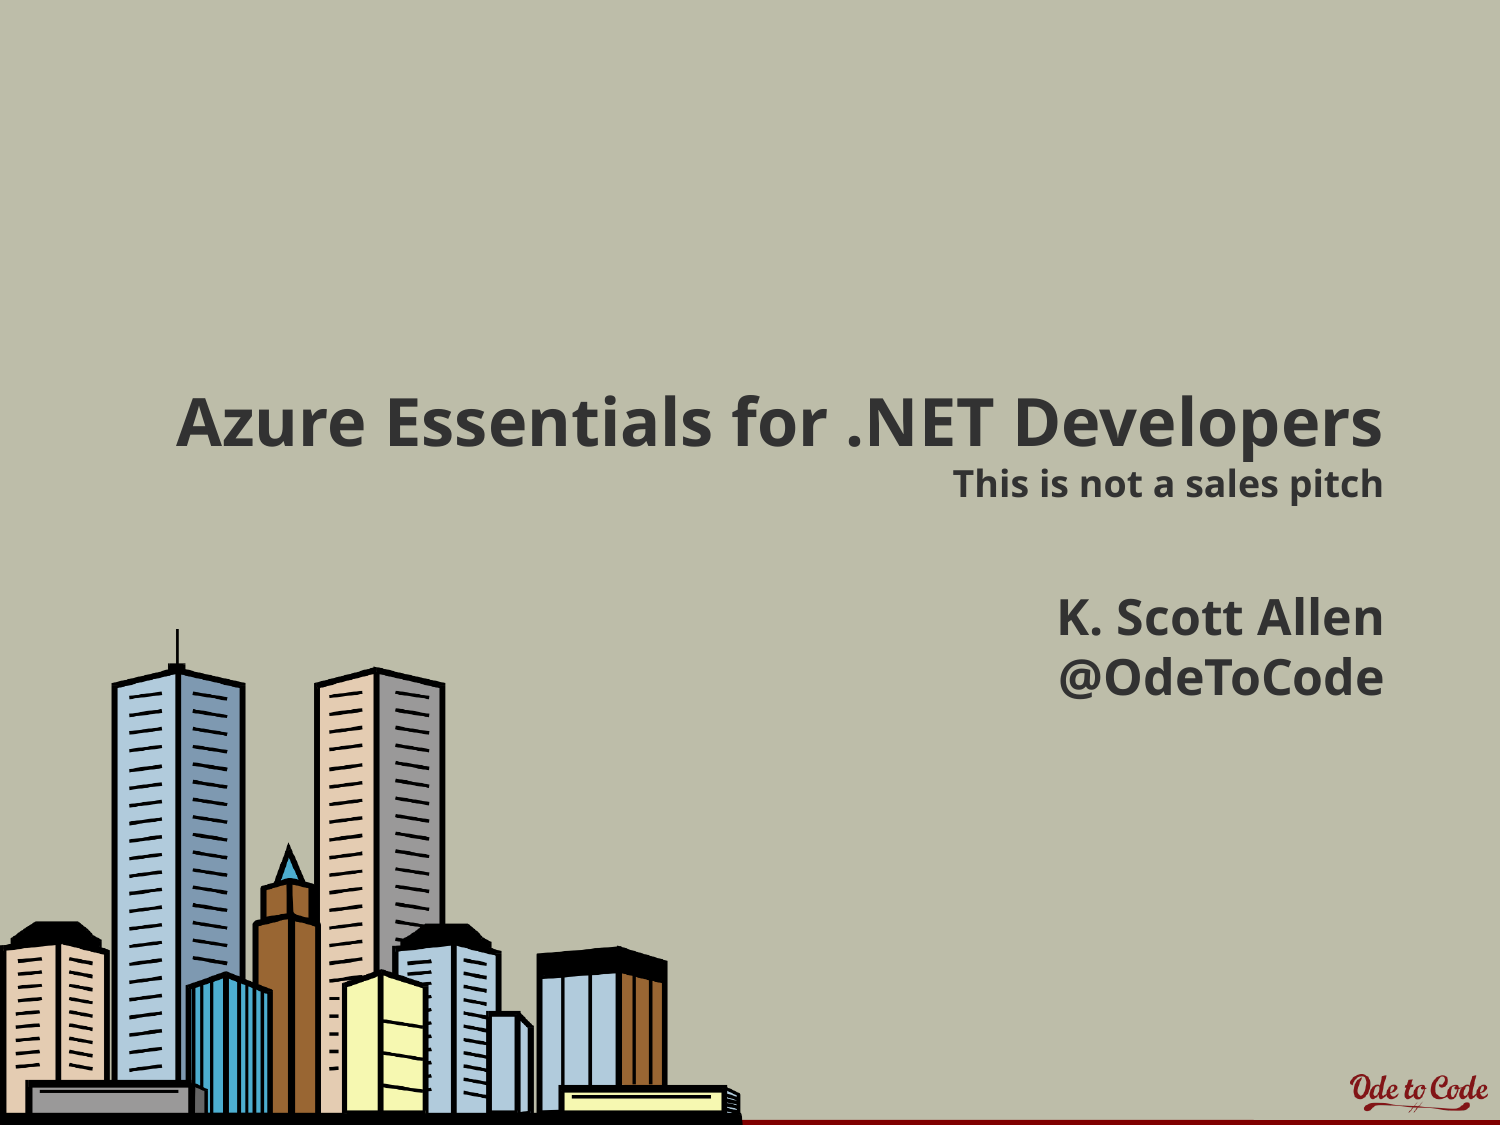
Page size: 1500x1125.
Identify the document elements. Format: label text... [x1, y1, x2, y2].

picture [0, 629, 743, 1125]
title Azure Essentials for .NET Developers This is not a sales pitch K. Scott Allen @OdeToCode [124, 362, 1401, 713]
picture [1350, 1074, 1488, 1113]
